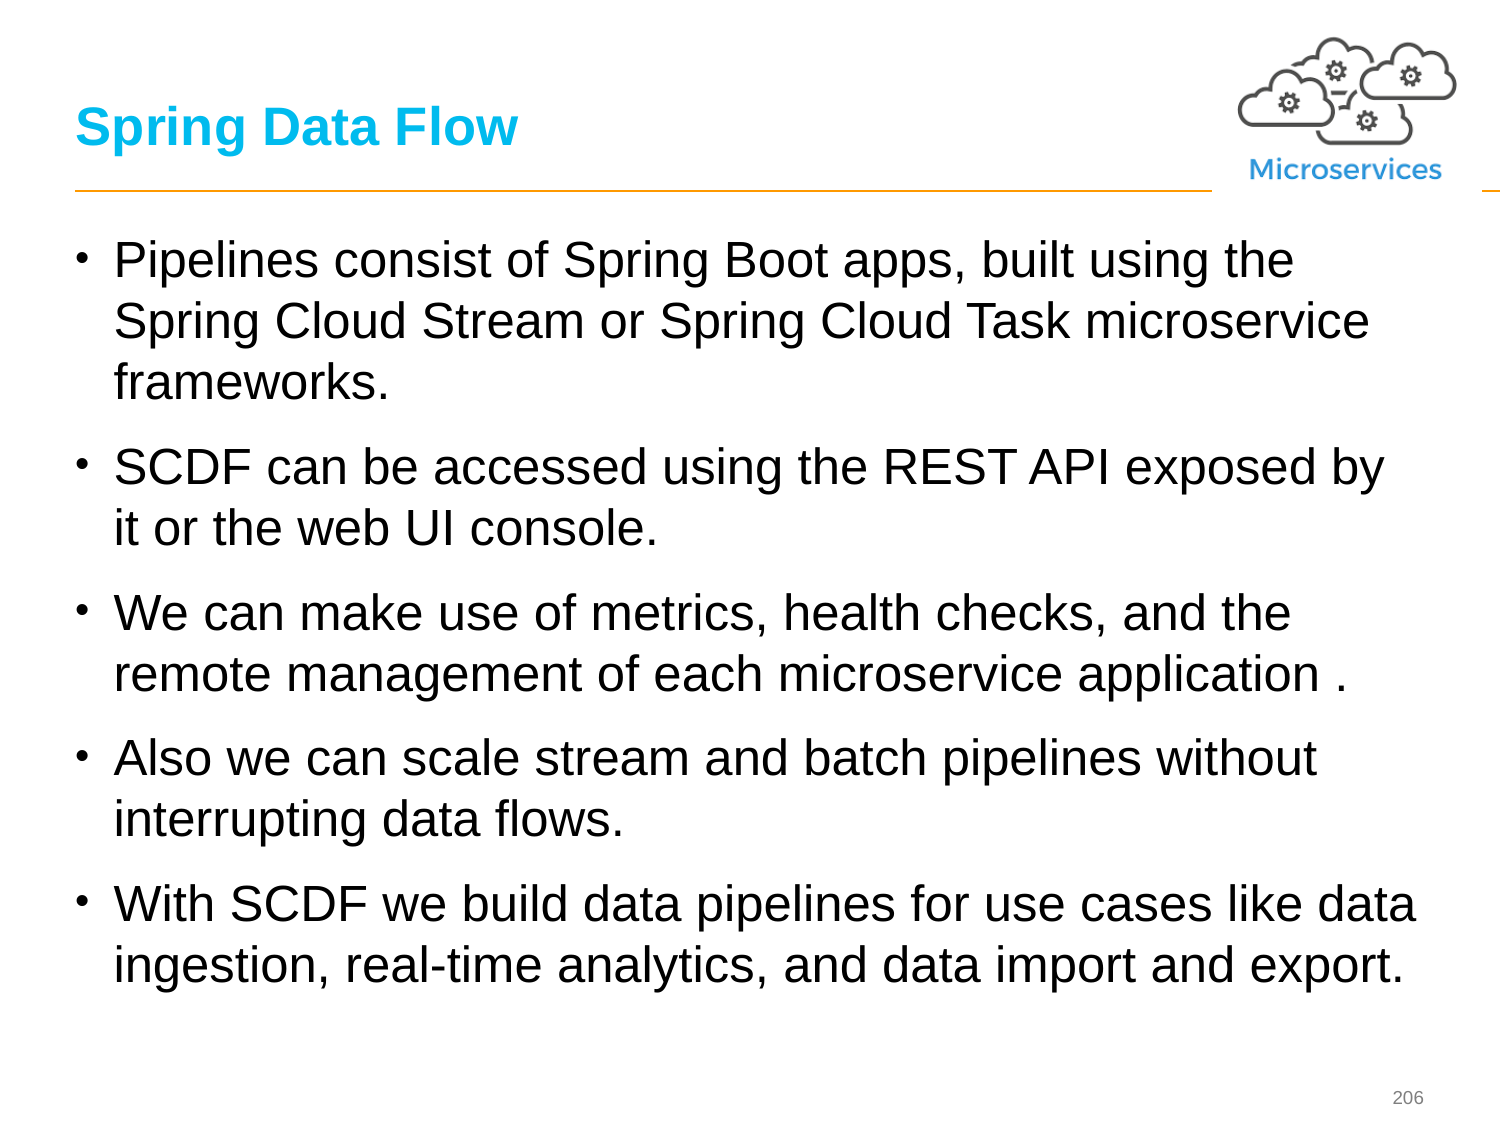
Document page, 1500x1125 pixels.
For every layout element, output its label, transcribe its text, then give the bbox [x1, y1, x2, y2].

title Spring Data Flow [75, 27, 1422, 157]
list Pipelines consist of Spring Boot apps, built using the Spring Cloud Stream or Spring Cloud Task microservice frameworks. SCDF can be accessed using the REST API exposed by it or the web UI console. We can make use of metrics, health checks, and the remote management of each microservice application . Also we can scale stream and batch pipelines without interrupting data flows. With SCDF we build data pipelines for use cases like data ingestion, real-time analytics, and data import and export. [75, 226, 1425, 1018]
picture [1212, 1, 1482, 203]
